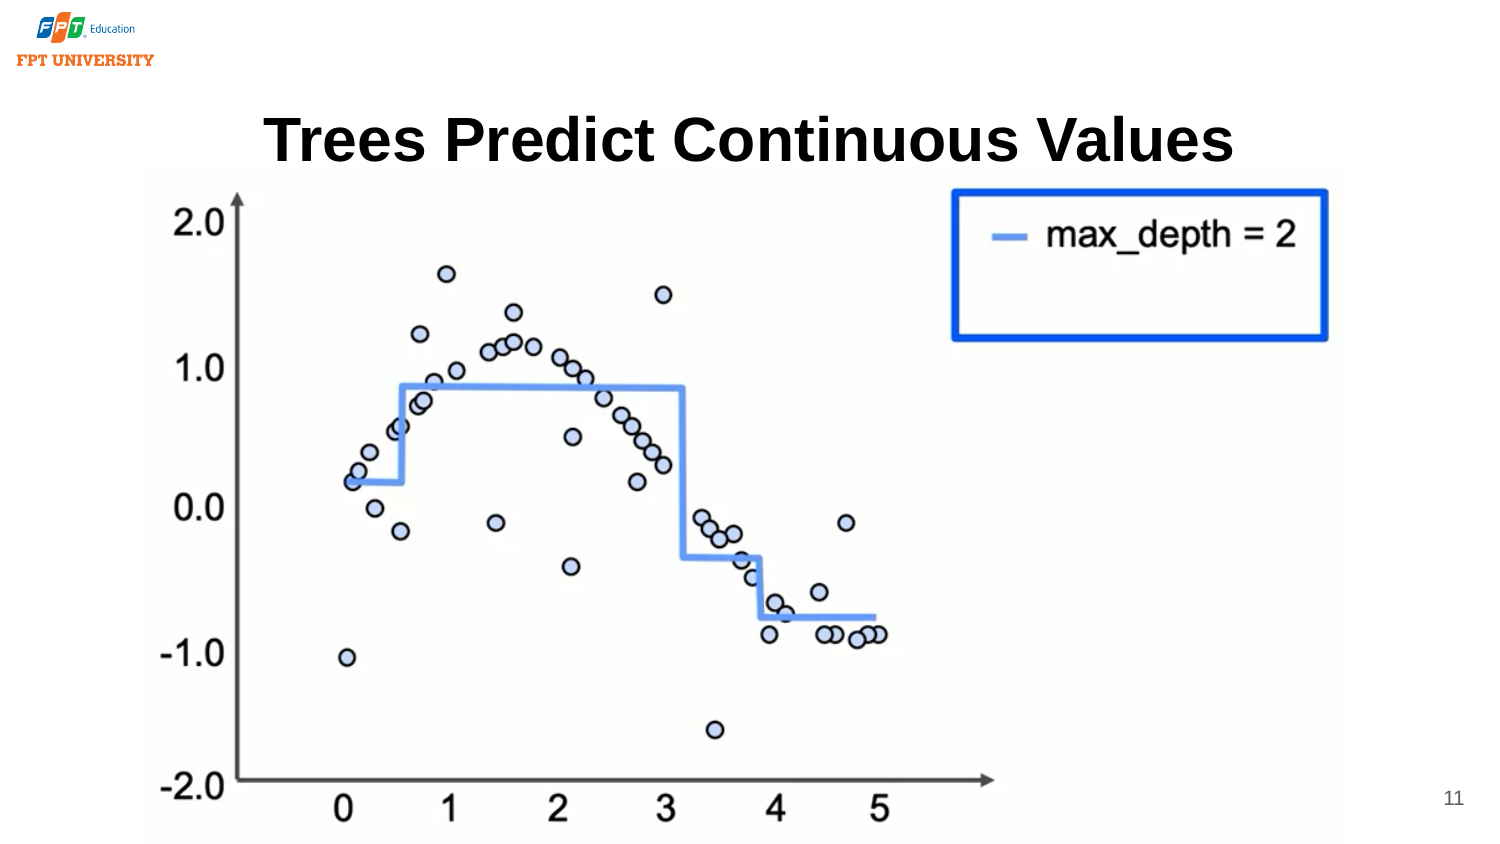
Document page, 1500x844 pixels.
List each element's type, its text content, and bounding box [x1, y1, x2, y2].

title Trees Predict Continuous Values [51, 72, 1449, 167]
picture [138, 166, 1343, 844]
slide_number 11 [1389, 764, 1480, 830]
picture [11, 1, 160, 77]
